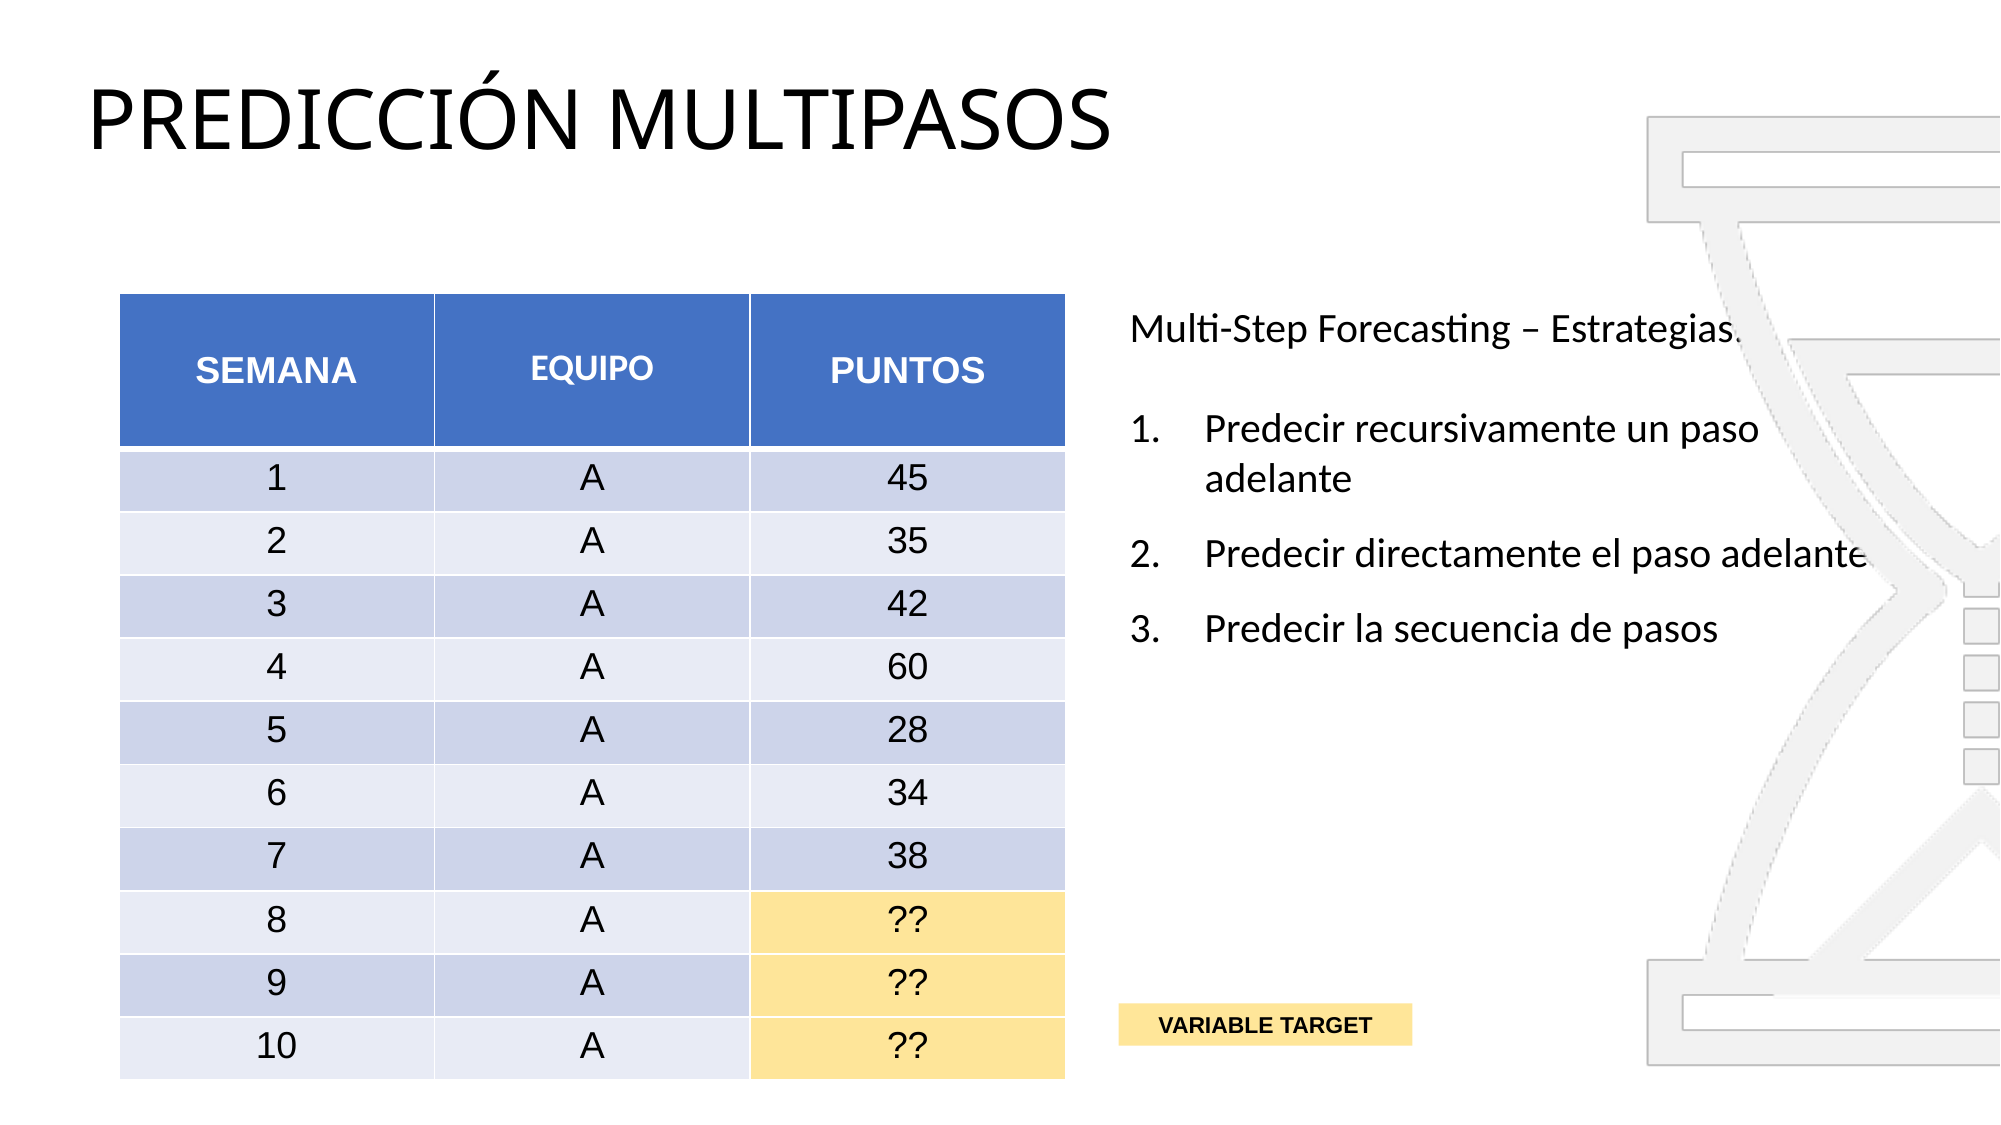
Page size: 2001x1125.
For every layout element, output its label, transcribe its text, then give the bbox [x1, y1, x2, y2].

table_cell 6 [120, 765, 434, 827]
table_cell ?? [751, 1018, 1065, 1079]
table_cell ?? [751, 892, 1065, 953]
text_box VARIABLE TARGET [1118, 1003, 1413, 1046]
table_cell ?? [751, 955, 1065, 1016]
table_cell A [435, 639, 749, 700]
table_header EQUIPO [435, 294, 749, 446]
table_cell 7 [120, 828, 434, 890]
table_cell A [435, 576, 749, 637]
text_box Multi-Step Forecasting – Estrategias: Predecir recursivamente un paso adelante Predecir directamente el paso adelante n Predecir la secuencia de pasos [1114, 292, 1415, 658]
table_cell A [435, 452, 749, 511]
table_cell 60 [751, 639, 1065, 700]
table_cell A [435, 1018, 749, 1079]
table_cell A [435, 955, 749, 1016]
text_box PREDICCIÓN MULTIPASOS [71, 58, 1415, 174]
table_cell 45 [751, 452, 1065, 511]
picture [1420, 29, 2000, 1125]
table_cell A [435, 702, 749, 764]
table_cell A [435, 828, 749, 890]
table_cell 10 [120, 1018, 434, 1079]
table_cell 5 [120, 702, 434, 764]
table_cell 4 [120, 639, 434, 700]
table_cell 28 [751, 702, 1065, 764]
table_cell 35 [751, 513, 1065, 574]
table_cell 38 [751, 828, 1065, 890]
table_cell 42 [751, 576, 1065, 637]
table_cell A [435, 892, 749, 953]
table_cell 2 [120, 513, 434, 574]
table_cell 34 [751, 765, 1065, 827]
table_header PUNTOS [751, 294, 1065, 446]
table_cell 9 [120, 955, 434, 1016]
table_cell 3 [120, 576, 434, 637]
table_header SEMANA [120, 294, 434, 446]
table_cell A [435, 765, 749, 827]
table_cell 1 [120, 452, 434, 511]
table_cell 8 [120, 892, 434, 953]
table_cell A [435, 513, 749, 574]
